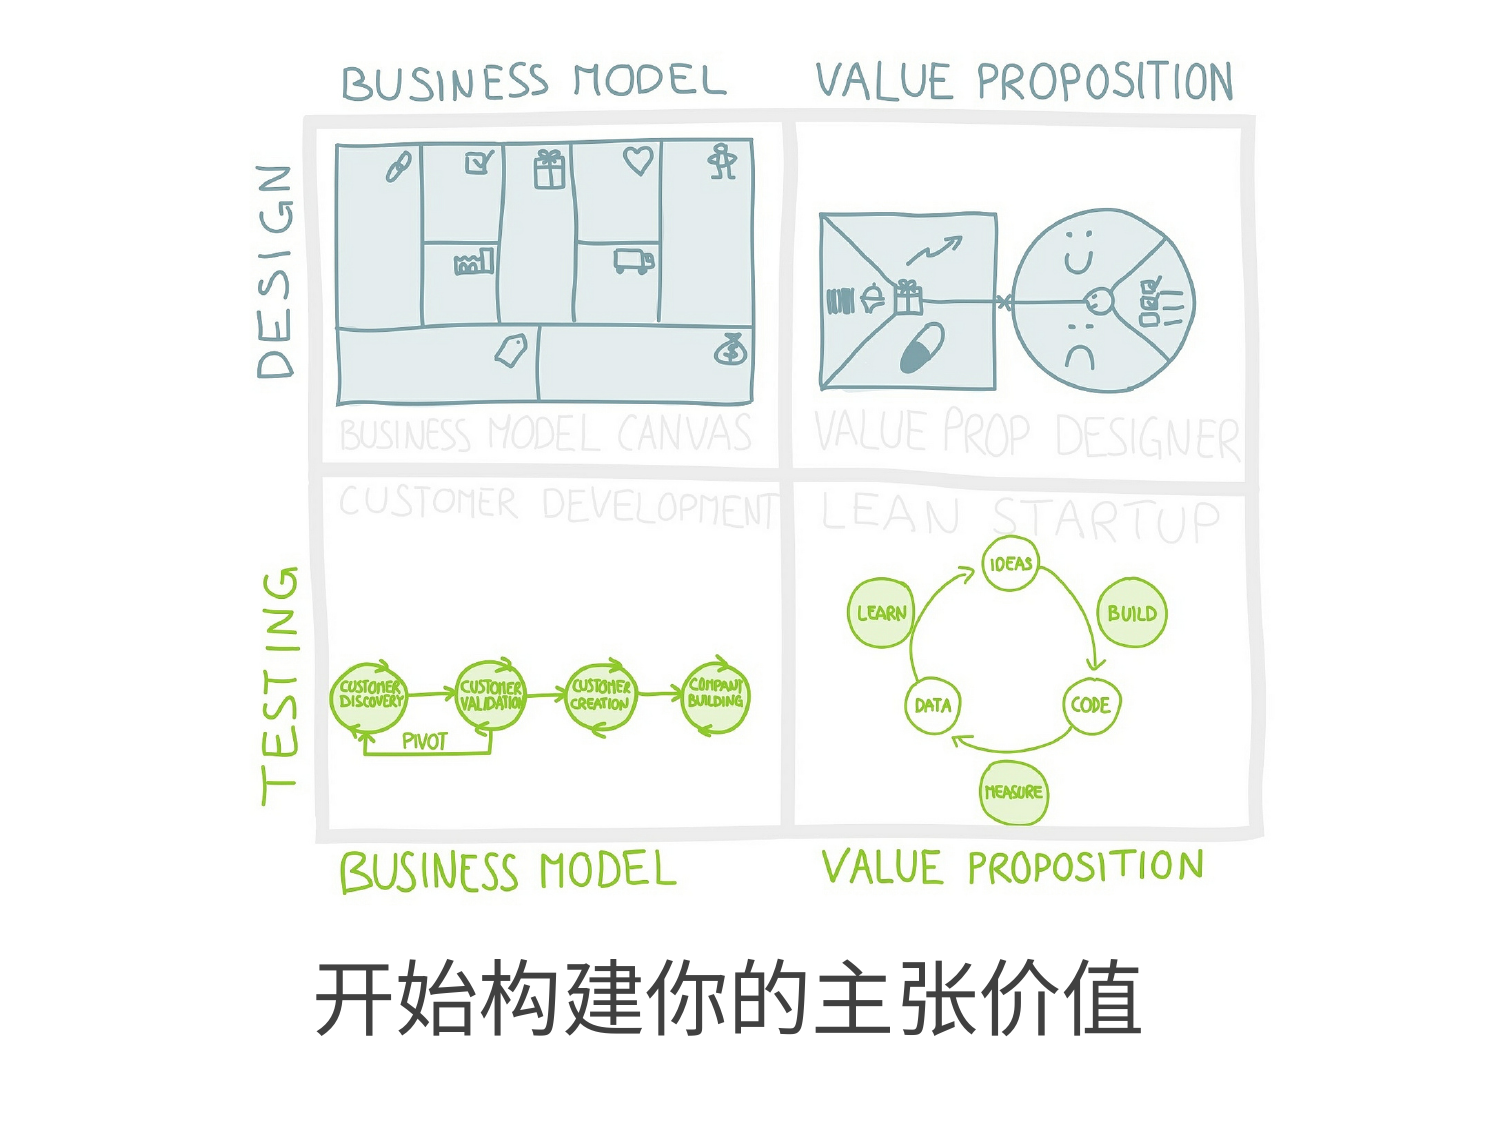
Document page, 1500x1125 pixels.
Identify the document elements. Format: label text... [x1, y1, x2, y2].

text_box 开始构建你的主张价值 [297, 938, 1160, 1054]
picture [210, 11, 1313, 921]
